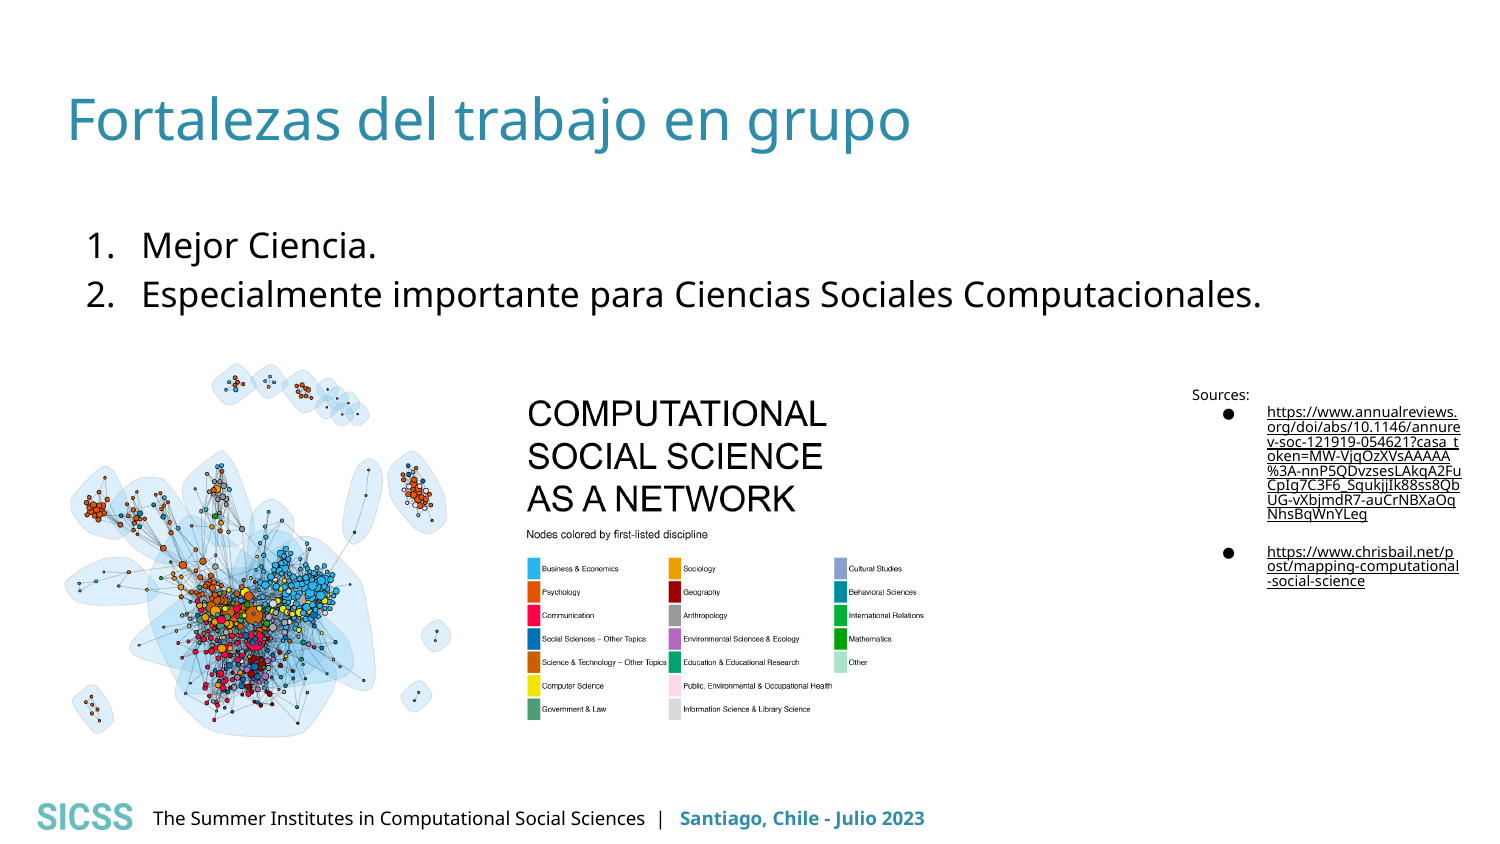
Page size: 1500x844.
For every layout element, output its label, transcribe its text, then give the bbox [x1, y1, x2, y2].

list Mejor Ciencia. Especialmente importante para Ciencias Sociales Computacionales. [51, 201, 1449, 750]
title Fortalezas del trabajo en grupo [51, 67, 1449, 167]
picture [20, 336, 960, 784]
text_box Sources: https://www.annualreviews.org/doi/abs/10.1146/annurev-soc-121919-054621?casa_token=MW-VjqOzXVsAAAAA%3A-nnP5QDvzsesLAkqA2FuCpIg7C3F6_SqukjjIk88ss8QbUG-vXbjmdR7-auCrNBXaOqNhsBqWnYLeg https://www.chrisbail.net/post/mapping-computational-social-science [1177, 370, 1477, 493]
picture [35, 798, 136, 832]
